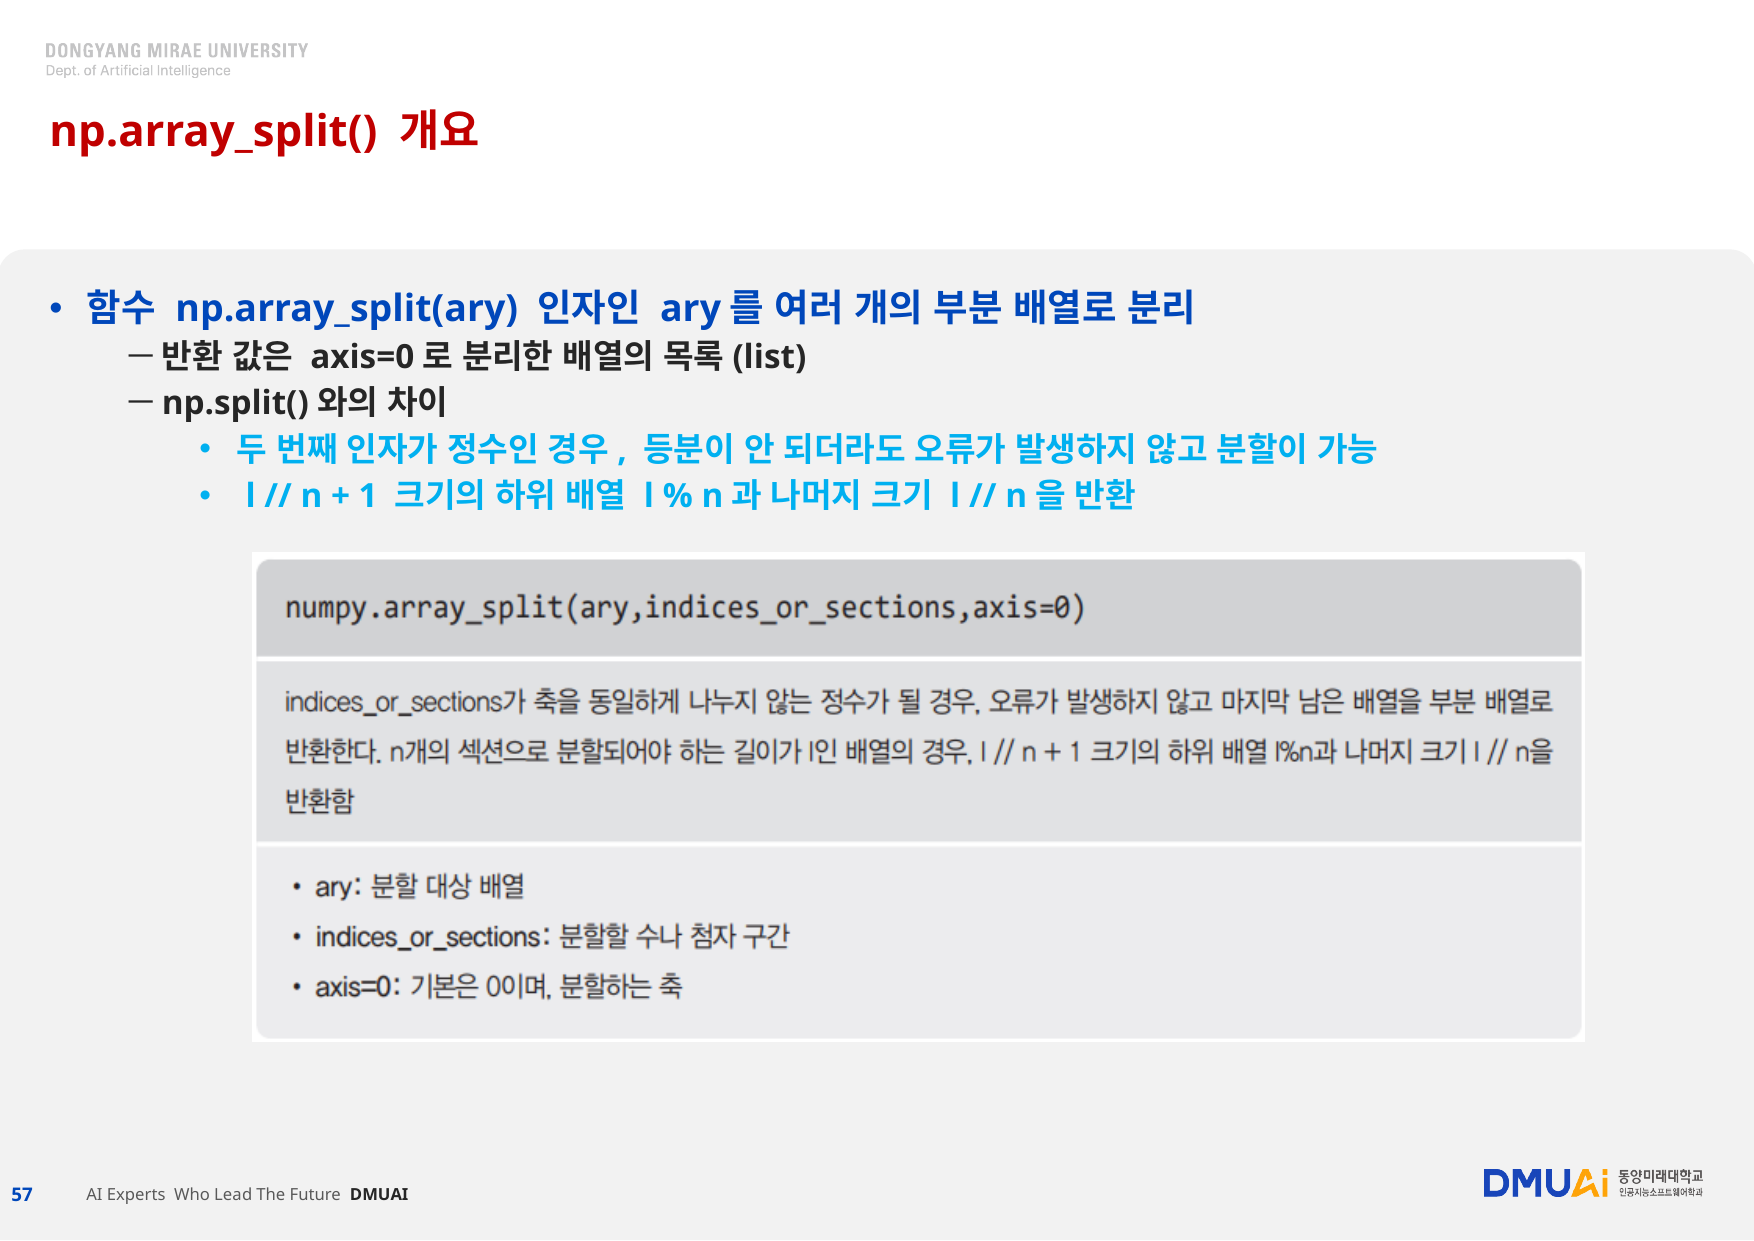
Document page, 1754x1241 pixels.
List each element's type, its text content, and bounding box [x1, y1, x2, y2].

list 함수 np.array_split(ary) 인자인 ary를 여러 개의 부분 배열로 분리 반환 값은 axis=0로 분리한 배열의 목록(list) np.split()와의 차이 두 번째 인자가 정수인 경우, 등분이 안 되더라도 오류가 발생하지 않고 분할이 가능 l // n + 1 크기의 하위 배열 l % n과 나머지 크기 l // n을 반환 [34, 281, 1703, 1116]
title np.array_split() 개요 [34, 101, 1754, 157]
picture [46, 43, 308, 78]
picture [252, 552, 1585, 1042]
picture [1484, 1169, 1703, 1197]
